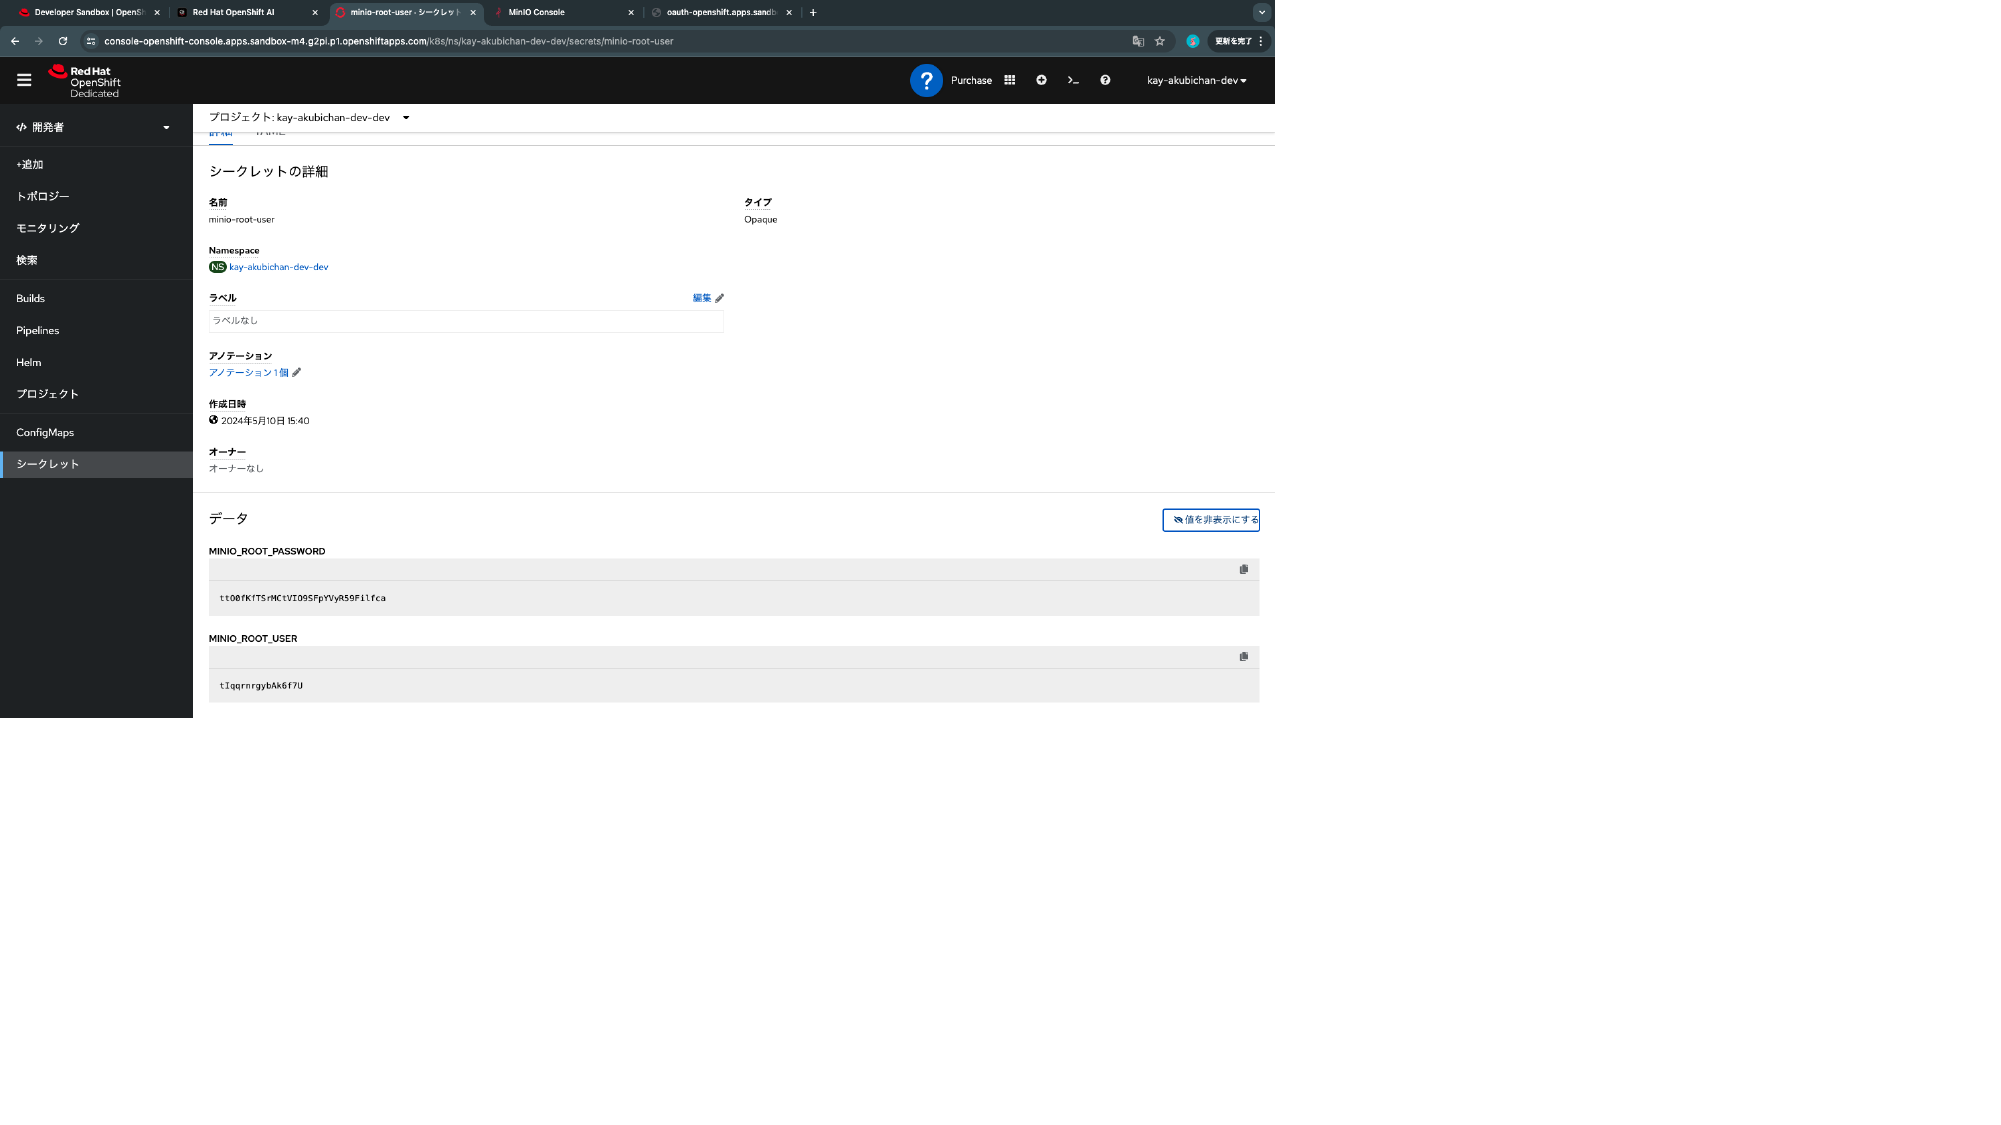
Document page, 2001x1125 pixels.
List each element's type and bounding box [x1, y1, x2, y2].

picture [0, 0, 1276, 718]
